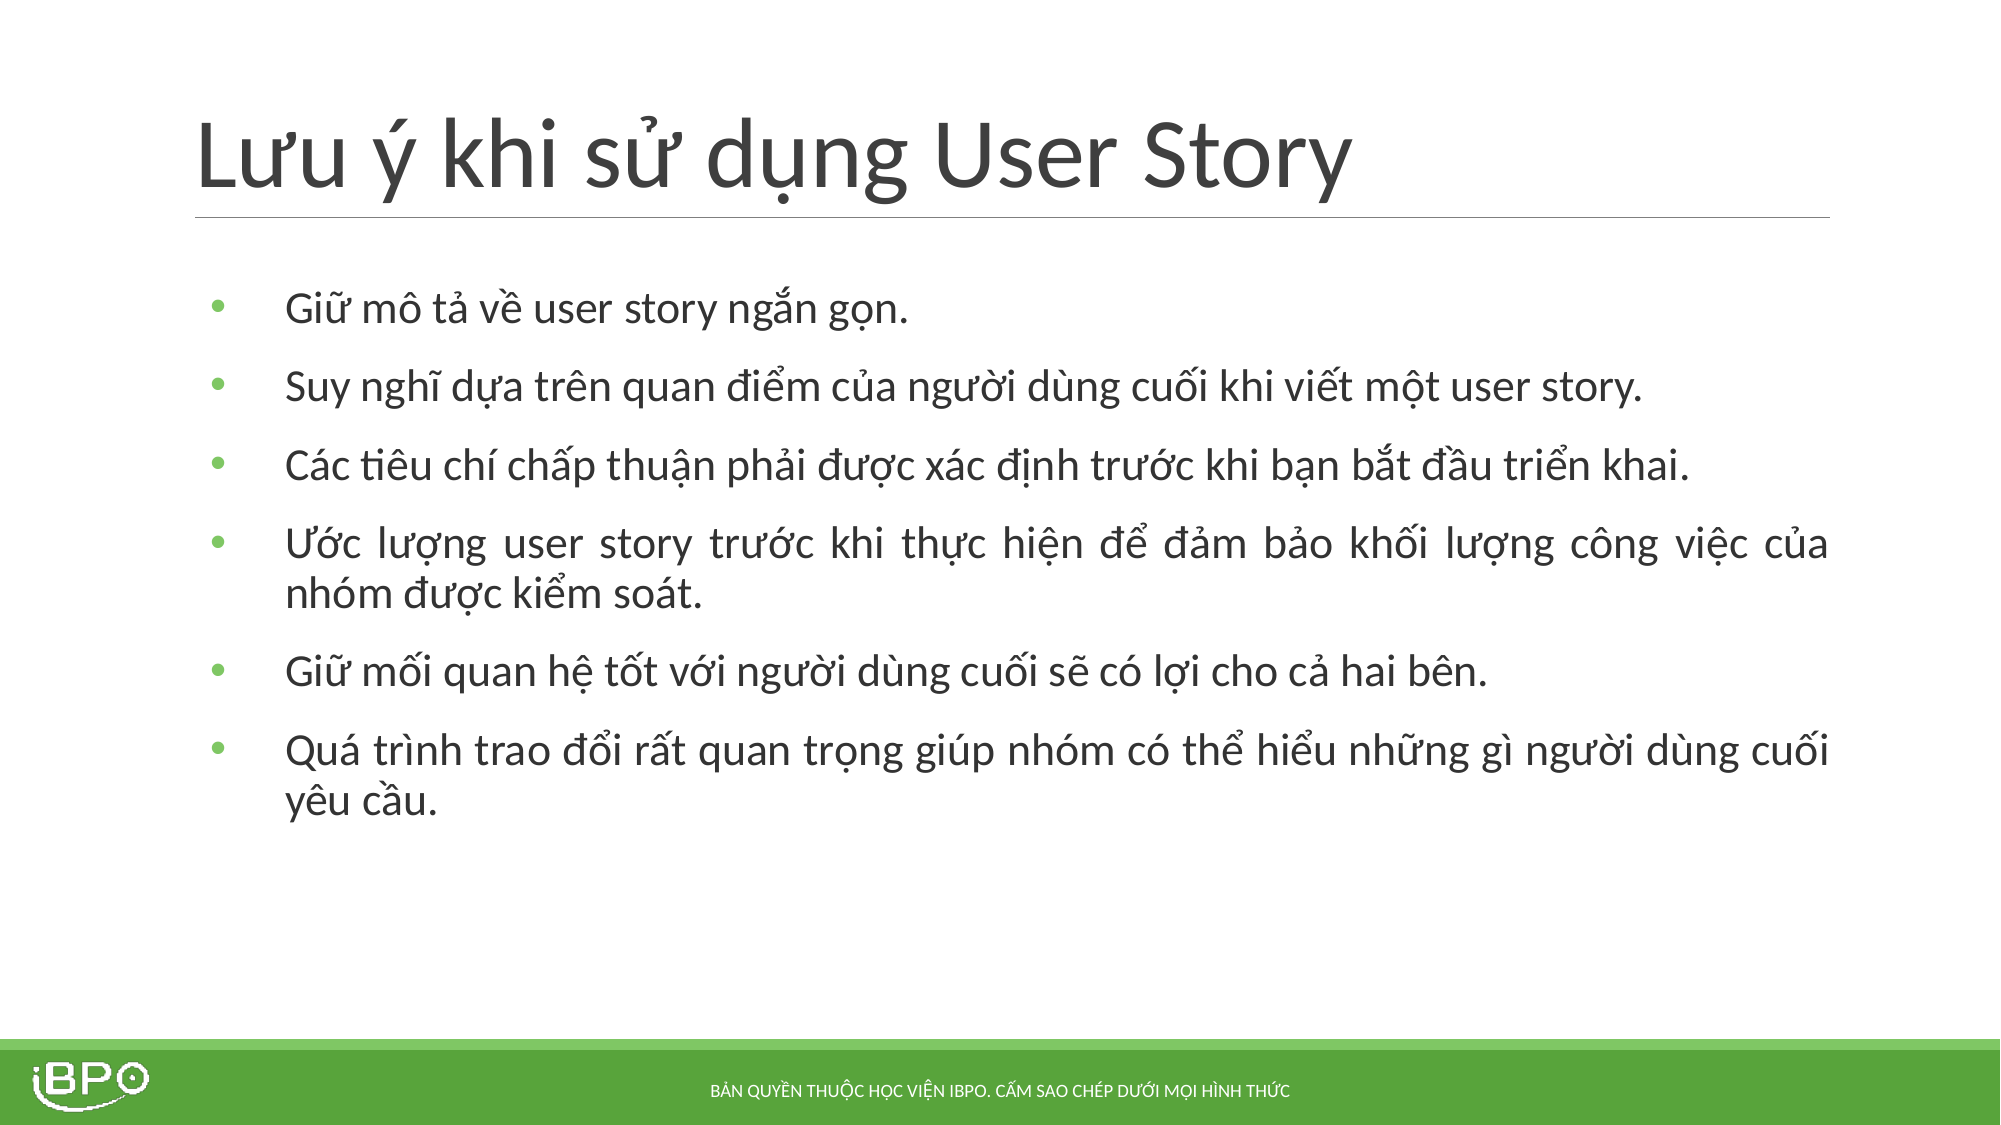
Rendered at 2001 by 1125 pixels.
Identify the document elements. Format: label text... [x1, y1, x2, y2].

footer BẢN QUYỀN THUỘC HỌC VIỆN IBPO. CẤM SAO CHÉP DƯỚI MỌI HÌNH THỨC [604, 1059, 1396, 1120]
title Lưu ý khi sử dụng User Story [180, 47, 1830, 216]
picture [13, 1048, 167, 1125]
list Giữ mô tả về user story ngắn gọn. Suy nghĩ dựa trên quan điểm của người dùng cuối khi viết một user story. Các tiêu chí chấp thuận phải được xác định trước khi bạn bắt đầu triển khai. Ước lượng user story trước khi thực hiện để đảm bảo khối lượng công việc của nhóm được kiểm soát. Giữ mối quan hệ tốt với người dùng cuối sẽ có lợi cho cả hai bên. Quá trình trao đổi rất quan trọng giúp nhóm có thể hiểu những gì người dùng cuối yêu cầu. [180, 276, 1830, 963]
